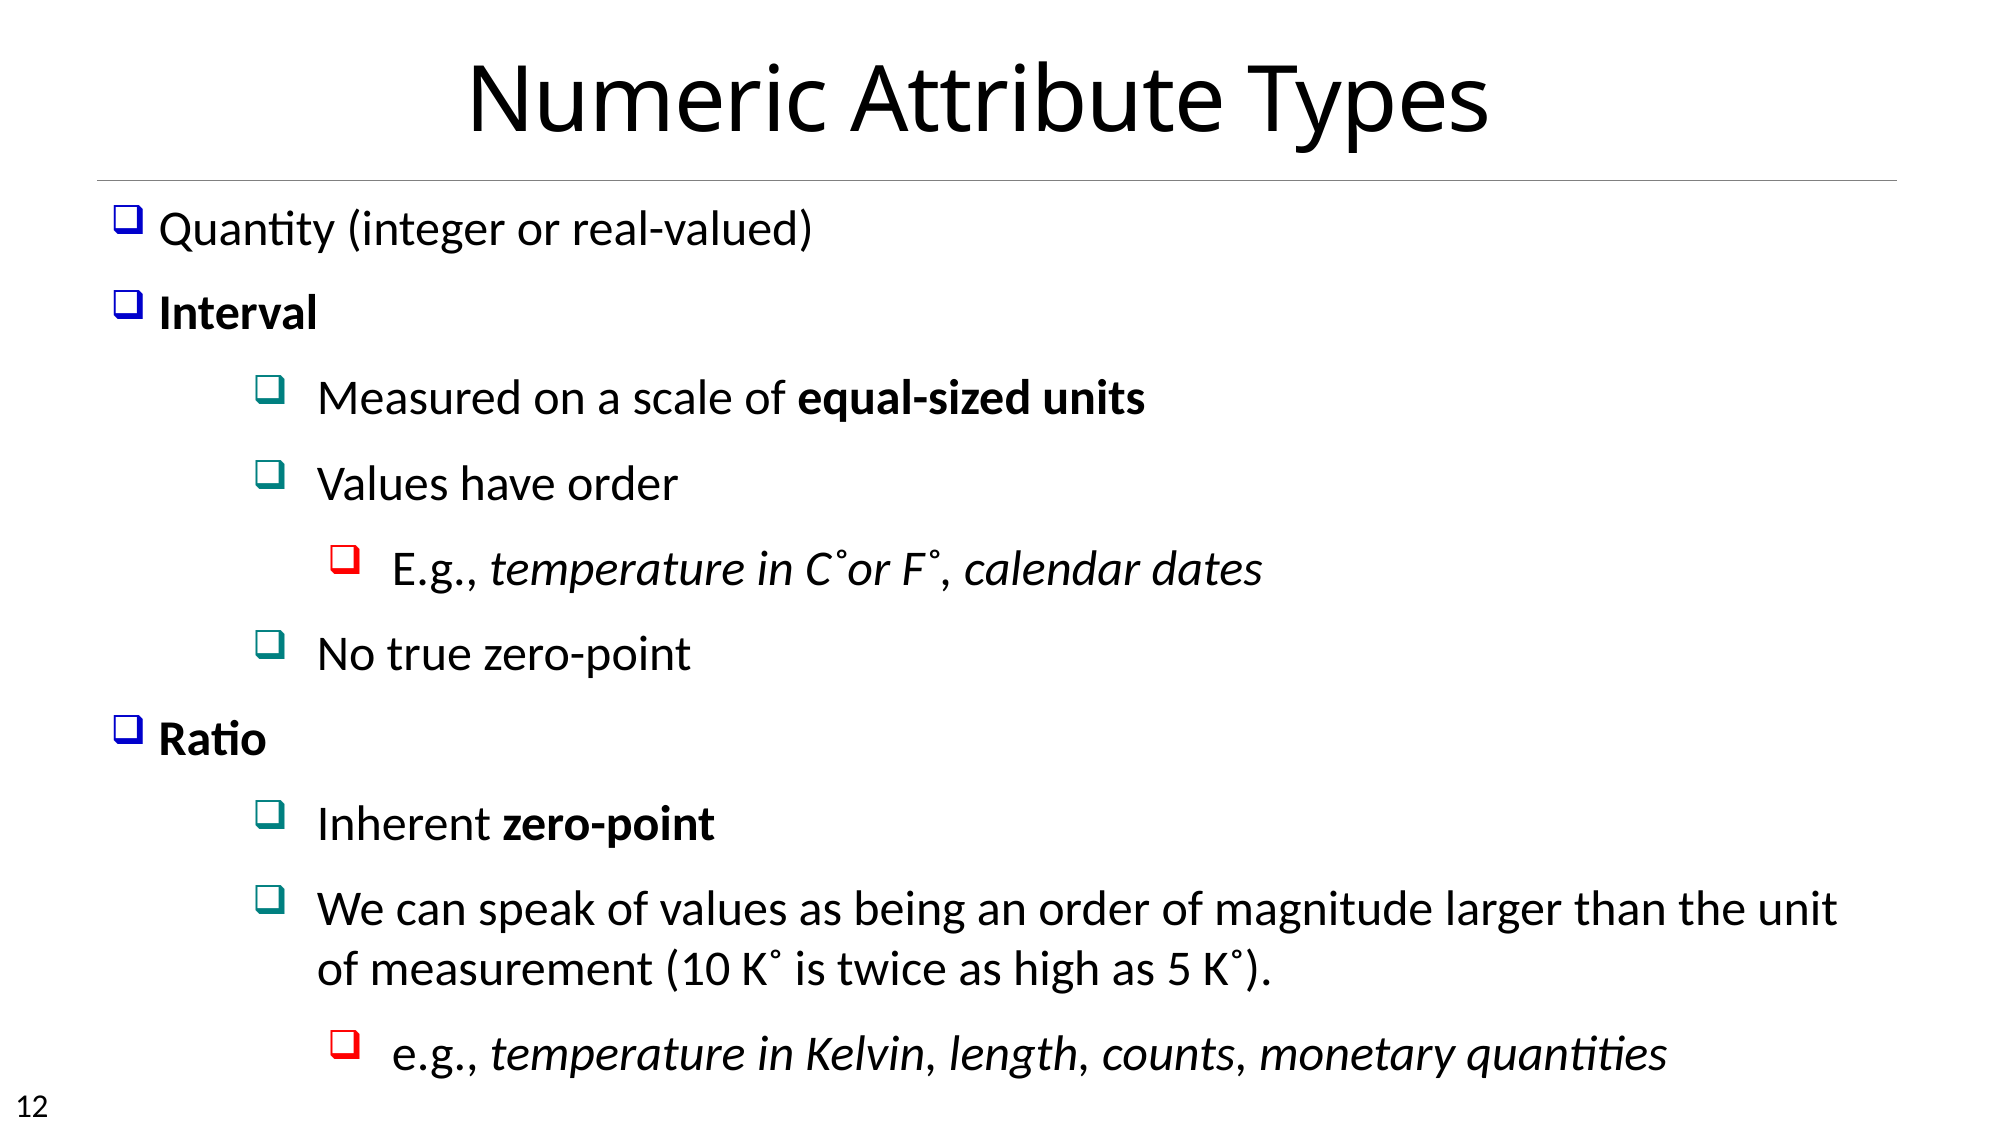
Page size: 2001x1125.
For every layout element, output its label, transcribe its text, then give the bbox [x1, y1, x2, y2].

list Quantity (integer or real-valued) Interval Measured on a scale of equal-sized units Values have order E.g., temperature in C˚or F˚, calendar dates No true zero-point Ratio Inherent zero-point We can speak of values as being an order of magnitude larger than the unit of measurement (10 K˚ is twice as high as 5 K˚). e.g., temperature in Kelvin, length, counts, monetary quantities [95, 187, 1888, 1105]
title Numeric Attribute Types [57, 36, 1923, 158]
